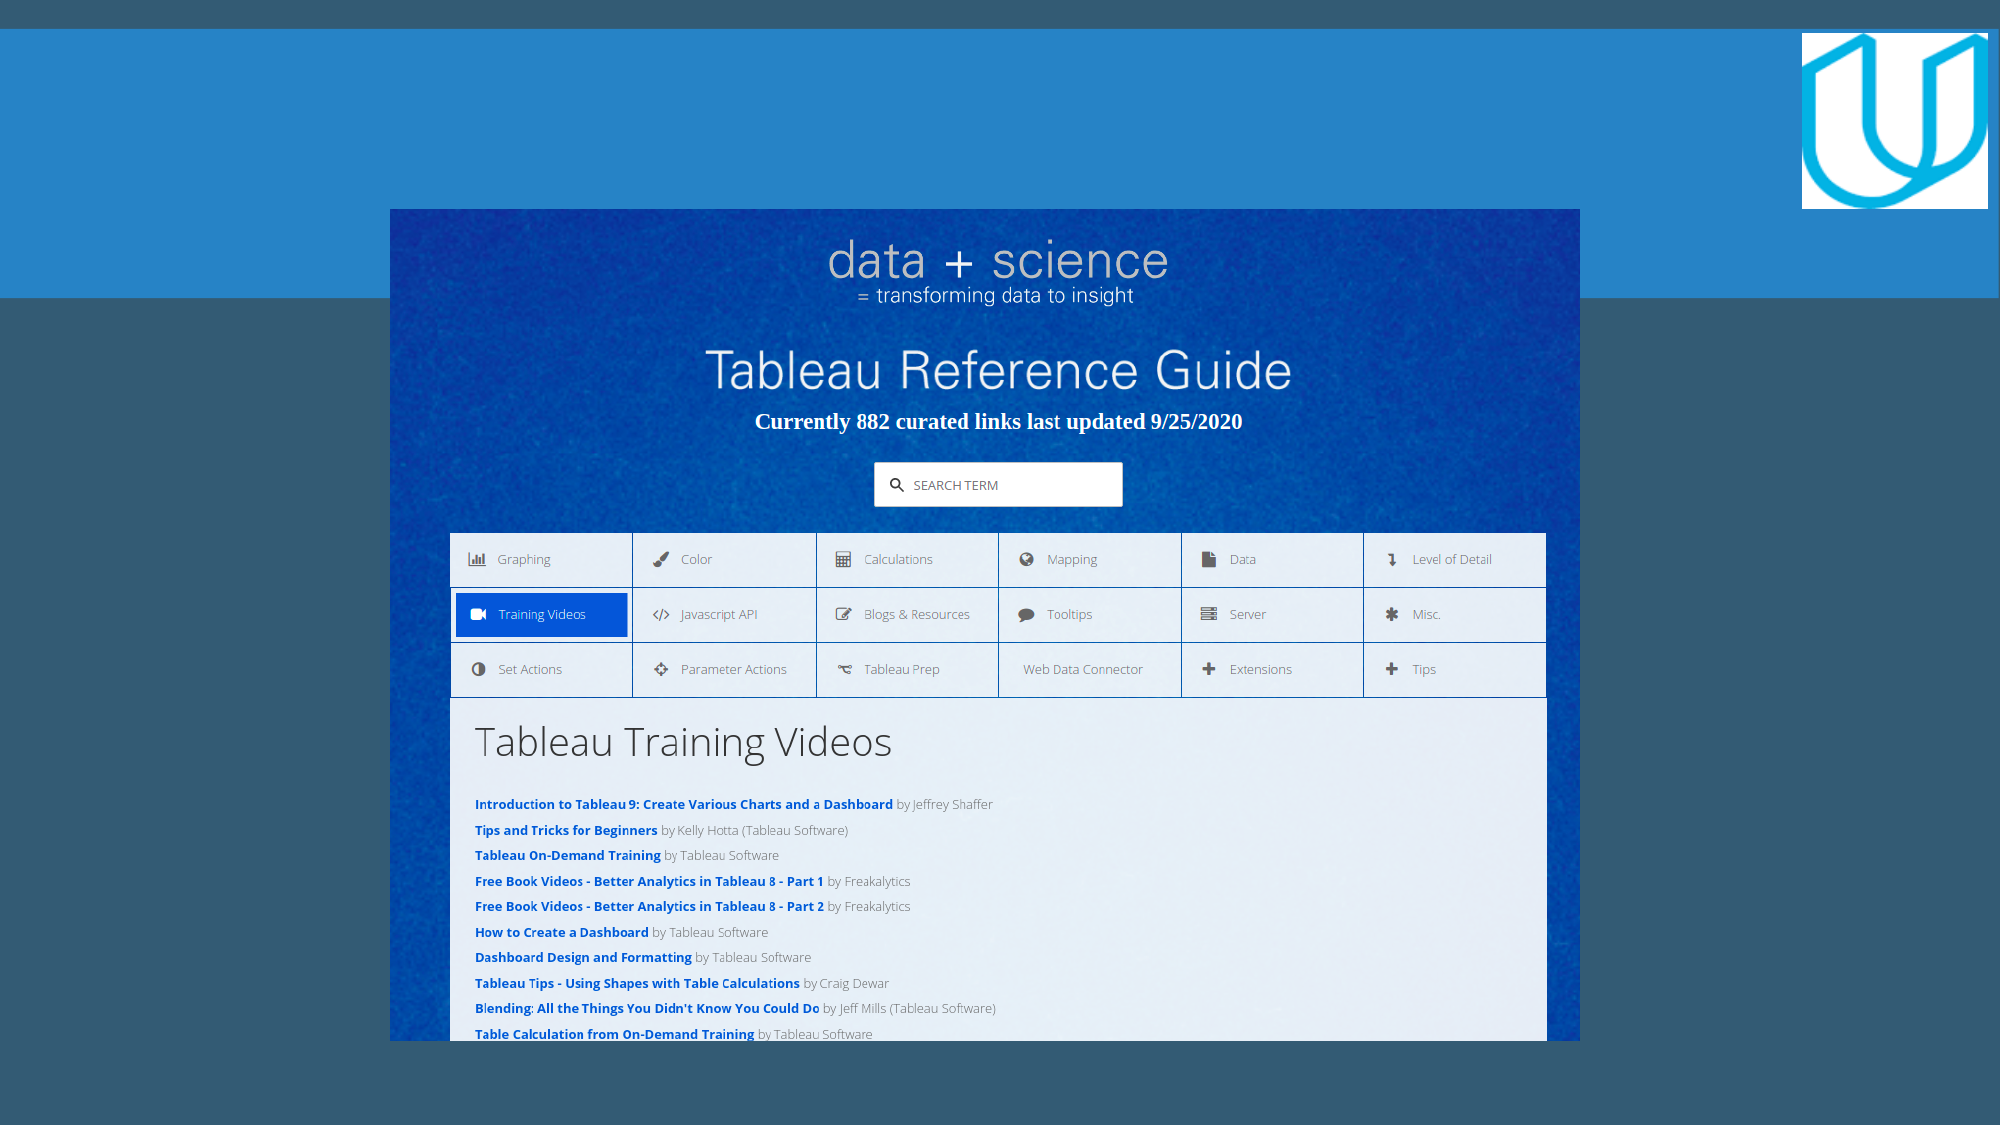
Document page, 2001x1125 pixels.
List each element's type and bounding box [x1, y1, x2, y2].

picture [1932, 48, 1973, 166]
picture [1802, 33, 1988, 167]
text_box [99, 44, 1900, 233]
picture [1900, 175, 1911, 189]
picture [389, 209, 1580, 1042]
picture [1900, 124, 1988, 209]
